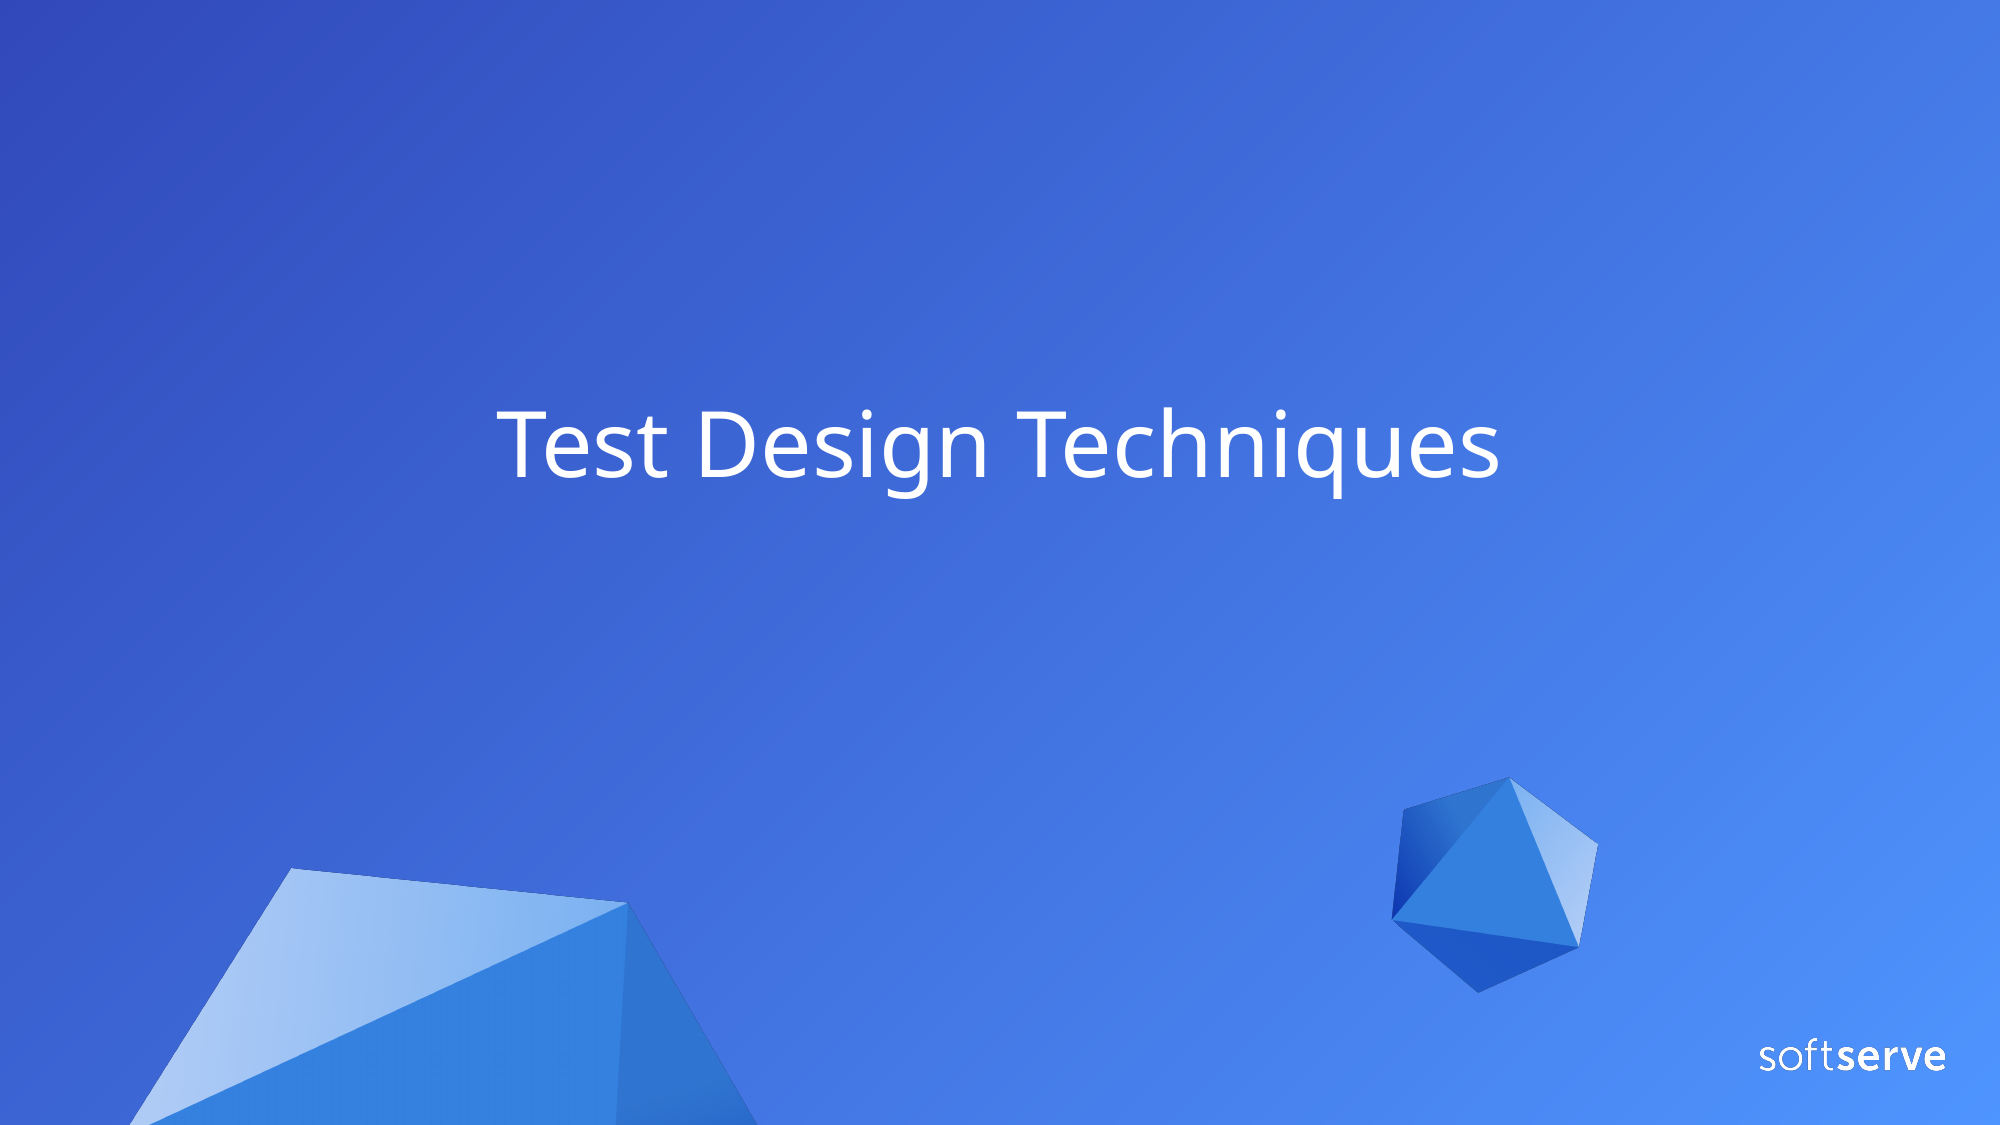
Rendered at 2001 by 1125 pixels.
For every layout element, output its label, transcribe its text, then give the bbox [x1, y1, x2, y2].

picture [1759, 1038, 1946, 1071]
picture [1344, 732, 1638, 1025]
picture [121, 868, 783, 1125]
title Test Design Techniques [54, 226, 1946, 705]
